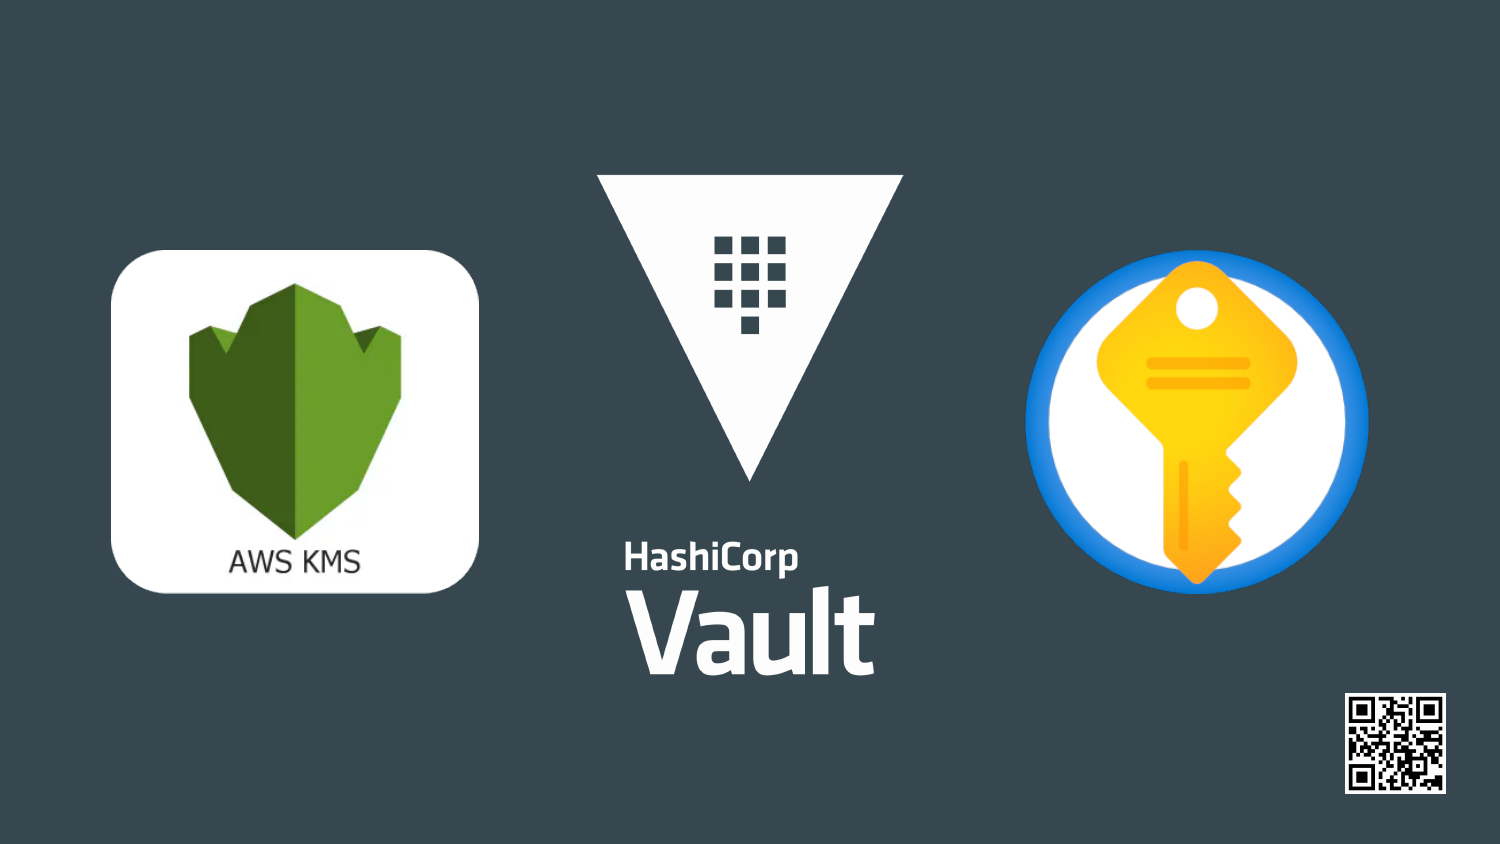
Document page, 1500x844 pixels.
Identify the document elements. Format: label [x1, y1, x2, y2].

picture [1345, 693, 1446, 794]
picture [111, 250, 480, 594]
picture [1020, 250, 1389, 594]
picture [530, 108, 969, 736]
